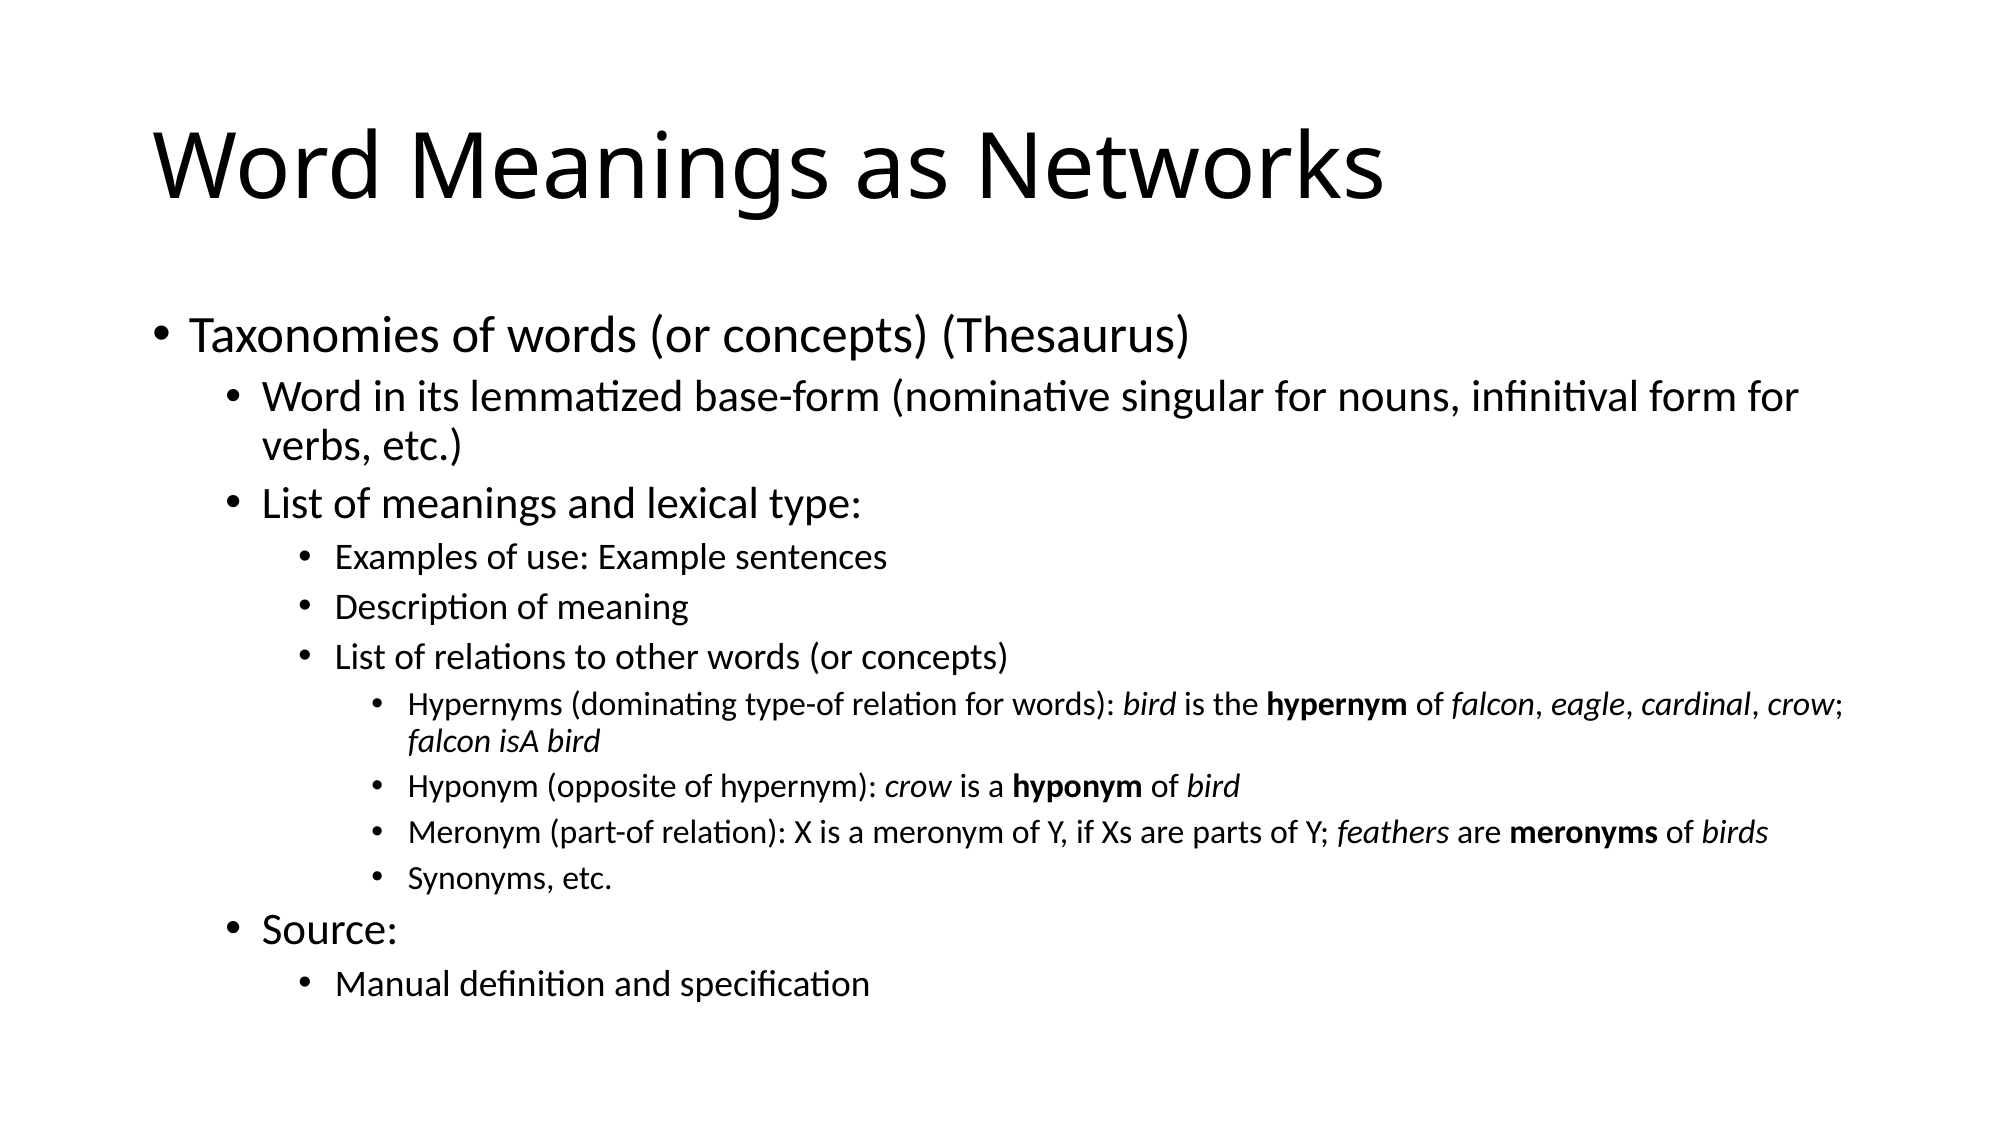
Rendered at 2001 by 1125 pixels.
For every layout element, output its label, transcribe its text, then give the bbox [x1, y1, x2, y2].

title Word Meanings as Networks [137, 59, 1863, 278]
list Taxonomies of words (or concepts) (Thesaurus) Word in its lemmatized base-form (nominative singular for nouns, infinitival form for verbs, etc.) List of meanings and lexical type: Examples of use: Example sentences Description of meaning List of relations to other words (or concepts) Hypernyms (dominating type-of relation for words): bird is the hypernym of falcon, eagle, cardinal, crow; falcon isA bird Hyponym (opposite of hypernym): crow is a hyponym of bird Meronym (part-of relation): X is a meronym of Y, if Xs are parts of Y; feathers are meronyms of birds Synonyms, etc. Source: Manual definition and specification [137, 299, 1863, 1014]
